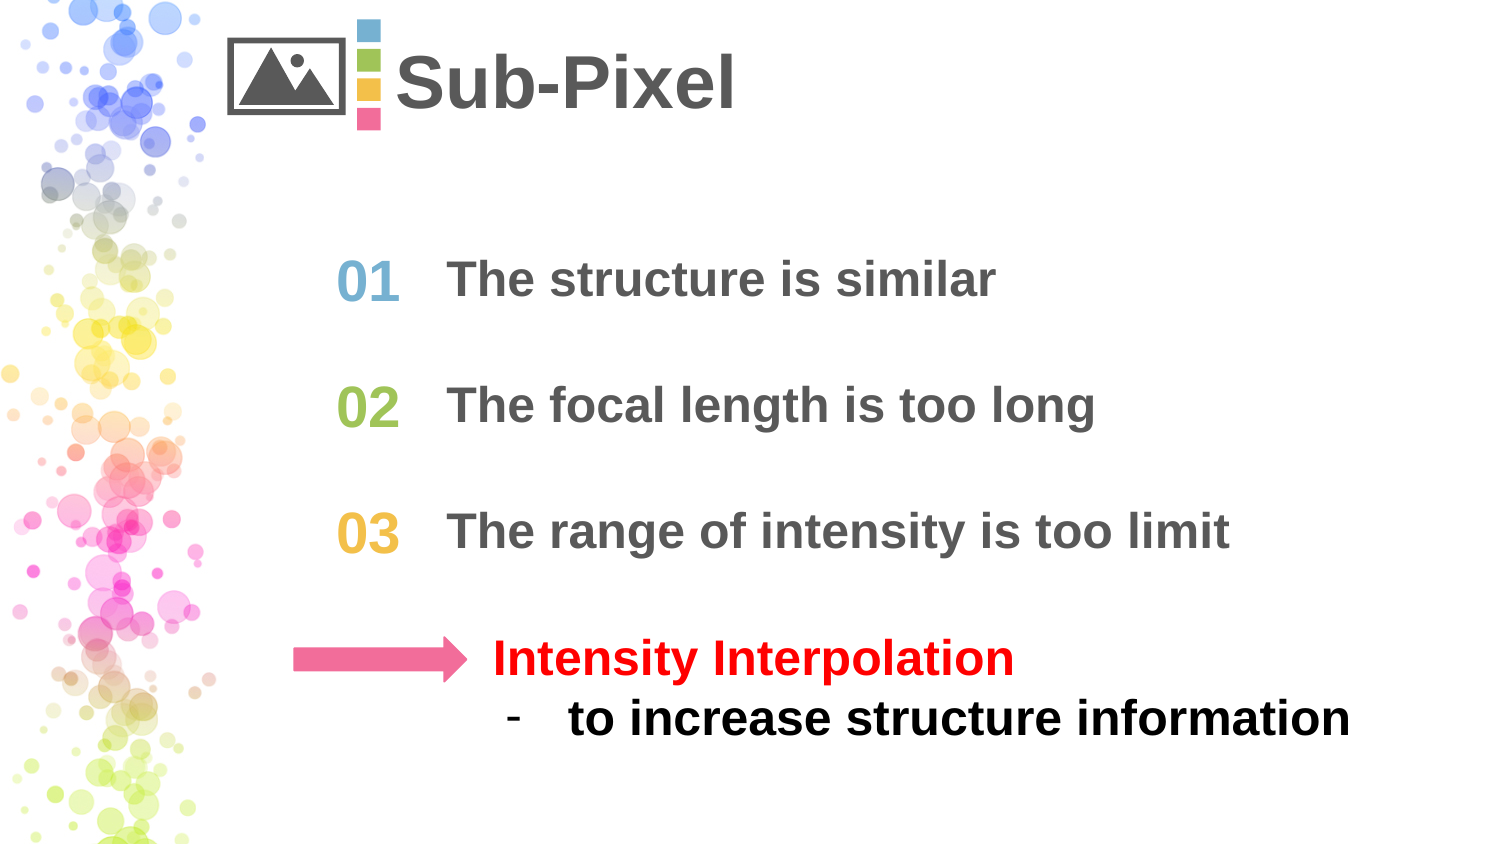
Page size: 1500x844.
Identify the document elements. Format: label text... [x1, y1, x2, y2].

text_box The structure is similar [431, 238, 1173, 317]
text_box [227, 37, 346, 116]
text_box The focal length is too long [431, 365, 1173, 488]
picture [0, 0, 1500, 844]
text_box [294, 637, 467, 682]
title Sub-Pixel [385, 26, 1279, 116]
text_box Intensity Interpolation to increase structure information [477, 617, 1435, 696]
text_box 03 [319, 487, 419, 574]
text_box 01 [319, 234, 419, 321]
text_box 02 [319, 361, 419, 447]
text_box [356, 19, 381, 131]
text_box The range of intensity is too limit [431, 491, 1256, 569]
